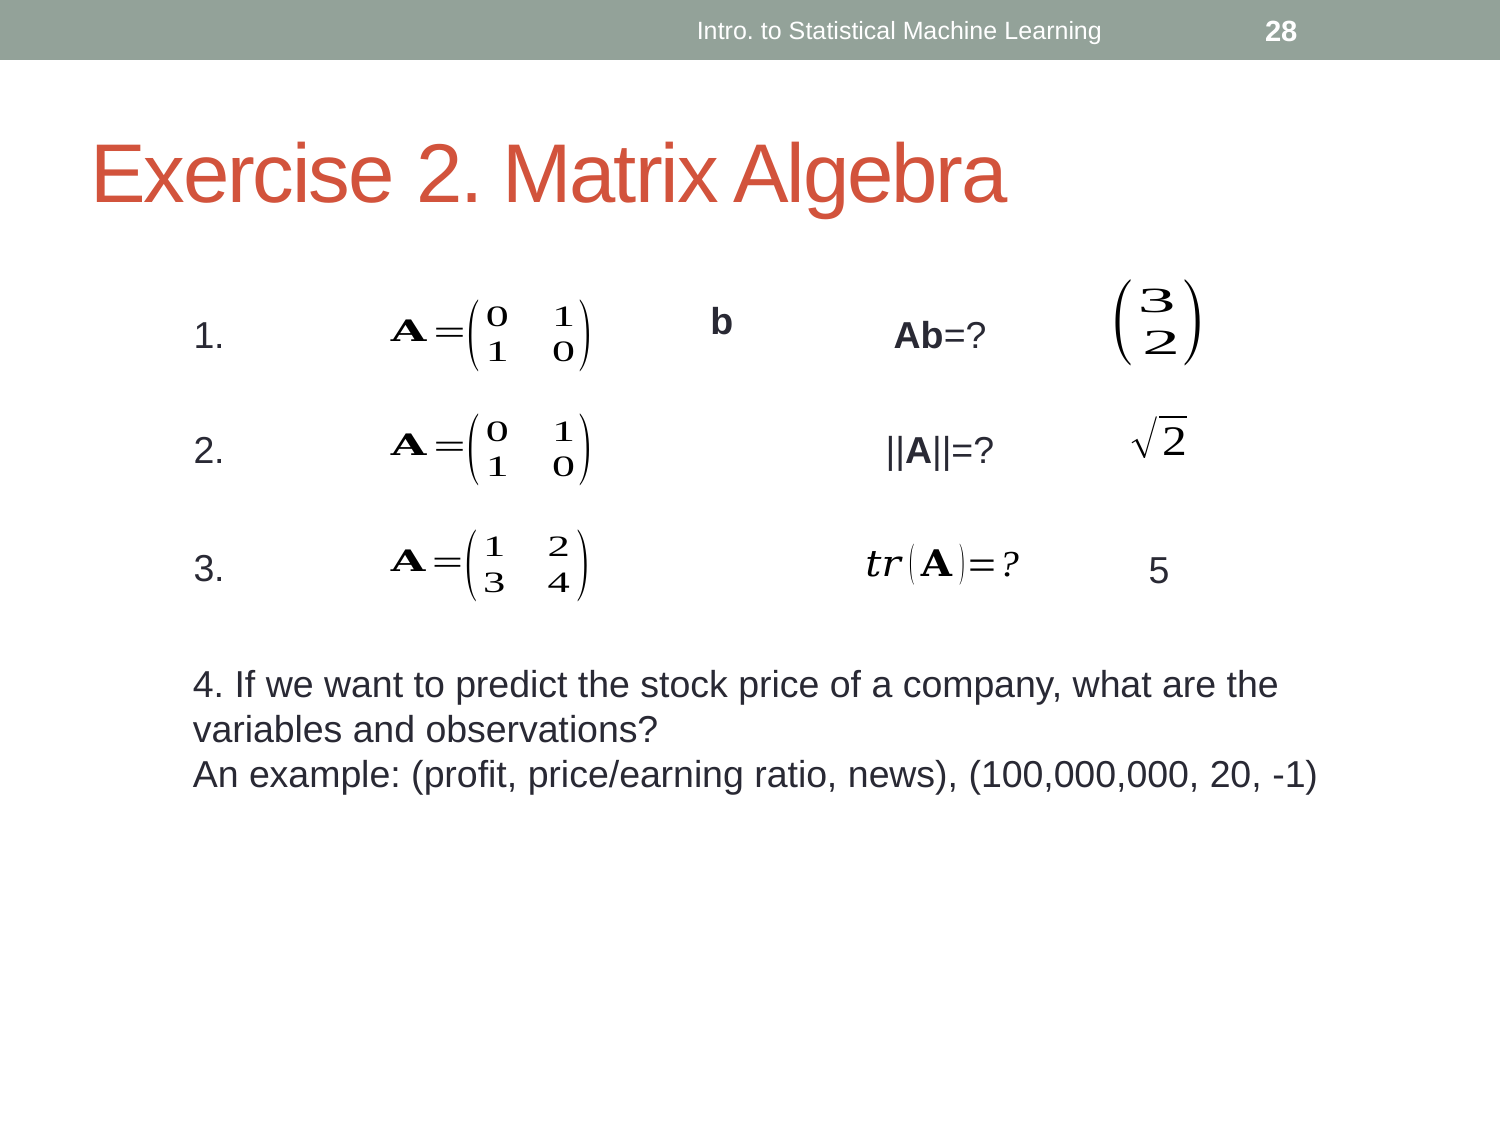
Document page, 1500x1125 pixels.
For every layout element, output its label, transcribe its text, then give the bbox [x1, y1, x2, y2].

slide_number 28 [1250, 3, 1425, 57]
title Exercise 2. Matrix Algebra [75, 87, 1425, 250]
text_box Ab=? [878, 304, 1002, 364]
text_box 2. [178, 418, 240, 479]
text_box 3. [178, 536, 240, 597]
footer Intro. to Statistical Machine Learning [562, 3, 1238, 57]
text_box ||A||=? [870, 418, 1010, 479]
text_box 5 [1133, 538, 1185, 599]
text_box 1. [178, 304, 251, 364]
text_box 4. If we want to predict the stock price of a company, what are the variables and observations? An example: (profit, price/earning ratio, news), (100,000,000, 20, -1) [178, 652, 1446, 803]
